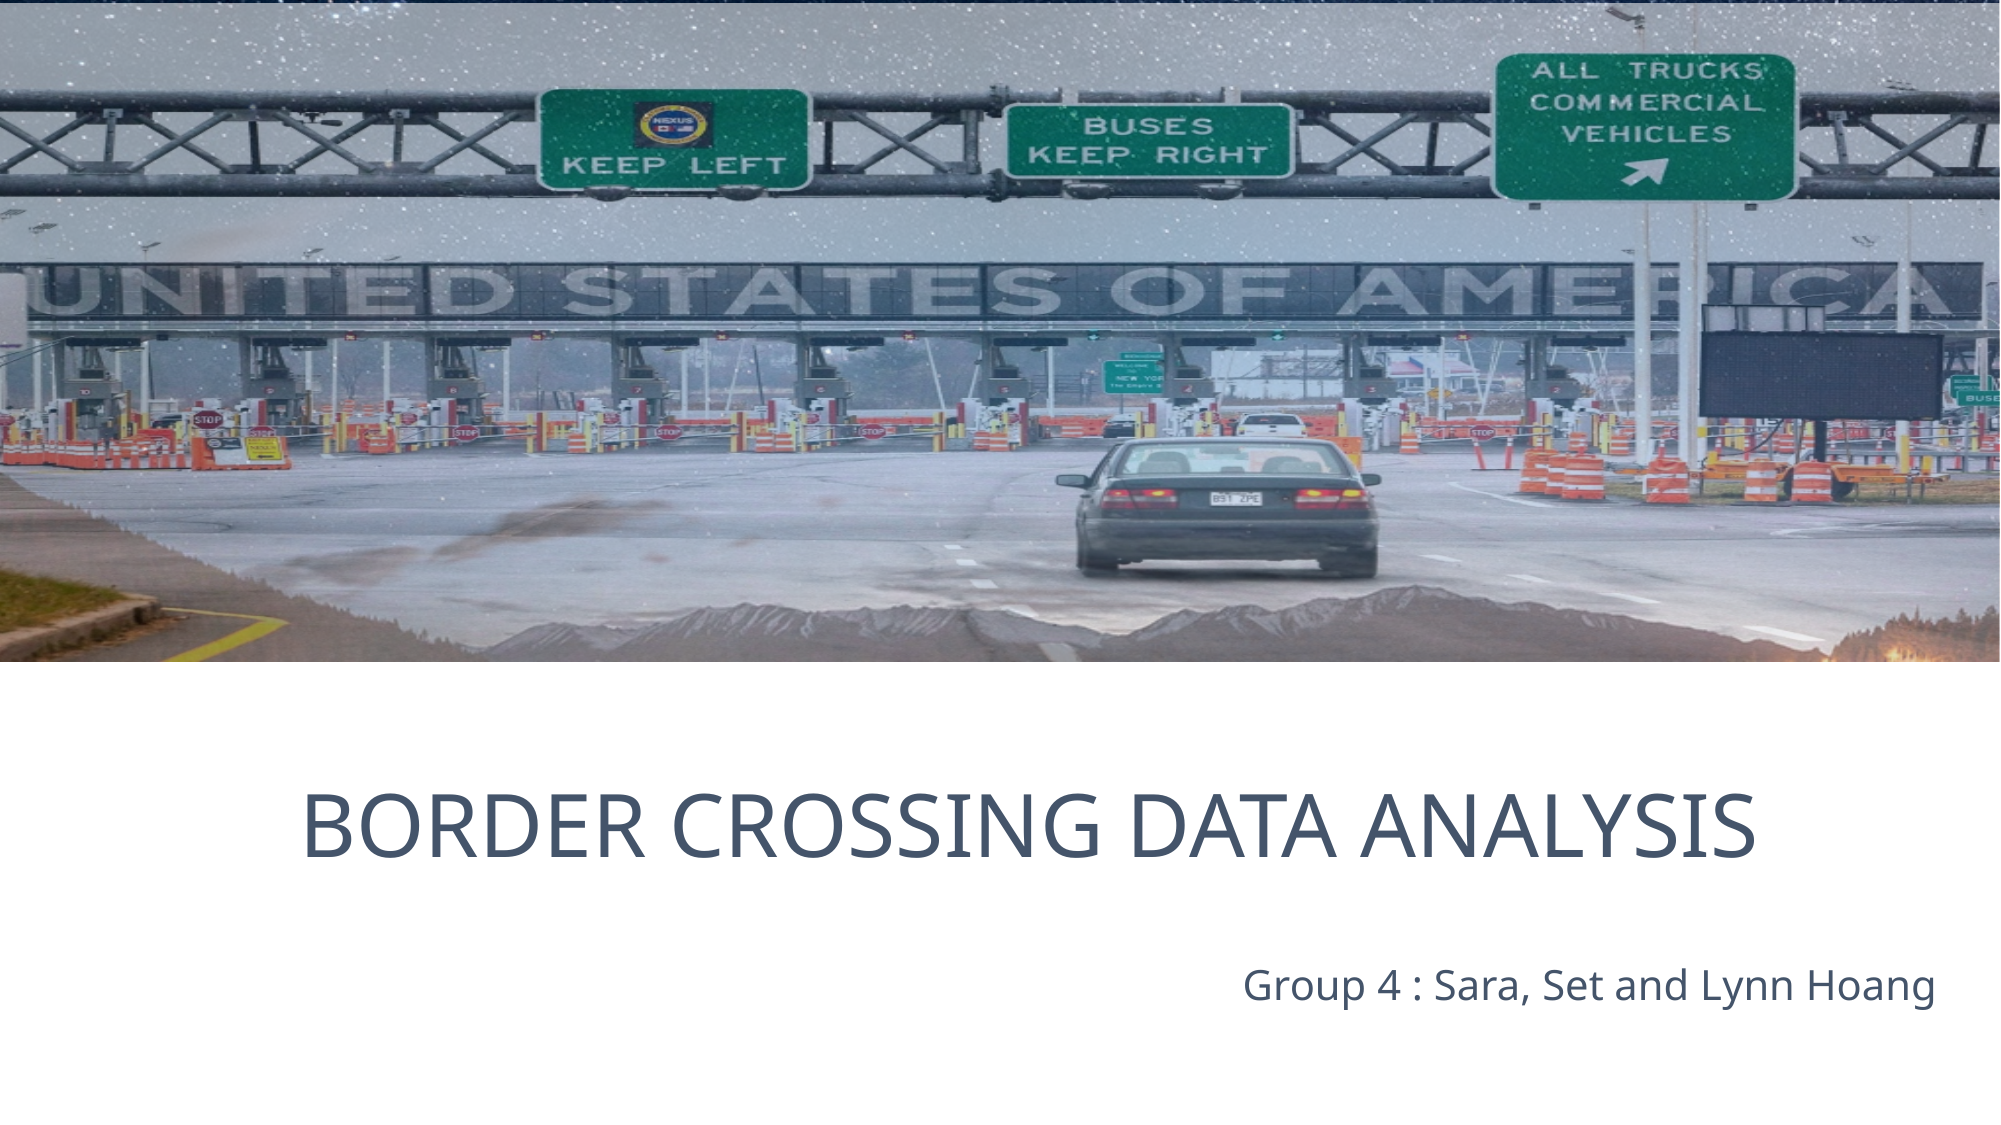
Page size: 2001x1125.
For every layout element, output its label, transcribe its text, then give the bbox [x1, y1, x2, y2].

title BORDER CROSSING DATA ANALYSIS [160, 773, 1899, 938]
picture [0, 0, 2000, 662]
subtitle Group 4 : Sara, Set and Lynn Hoang [1227, 937, 2000, 1018]
